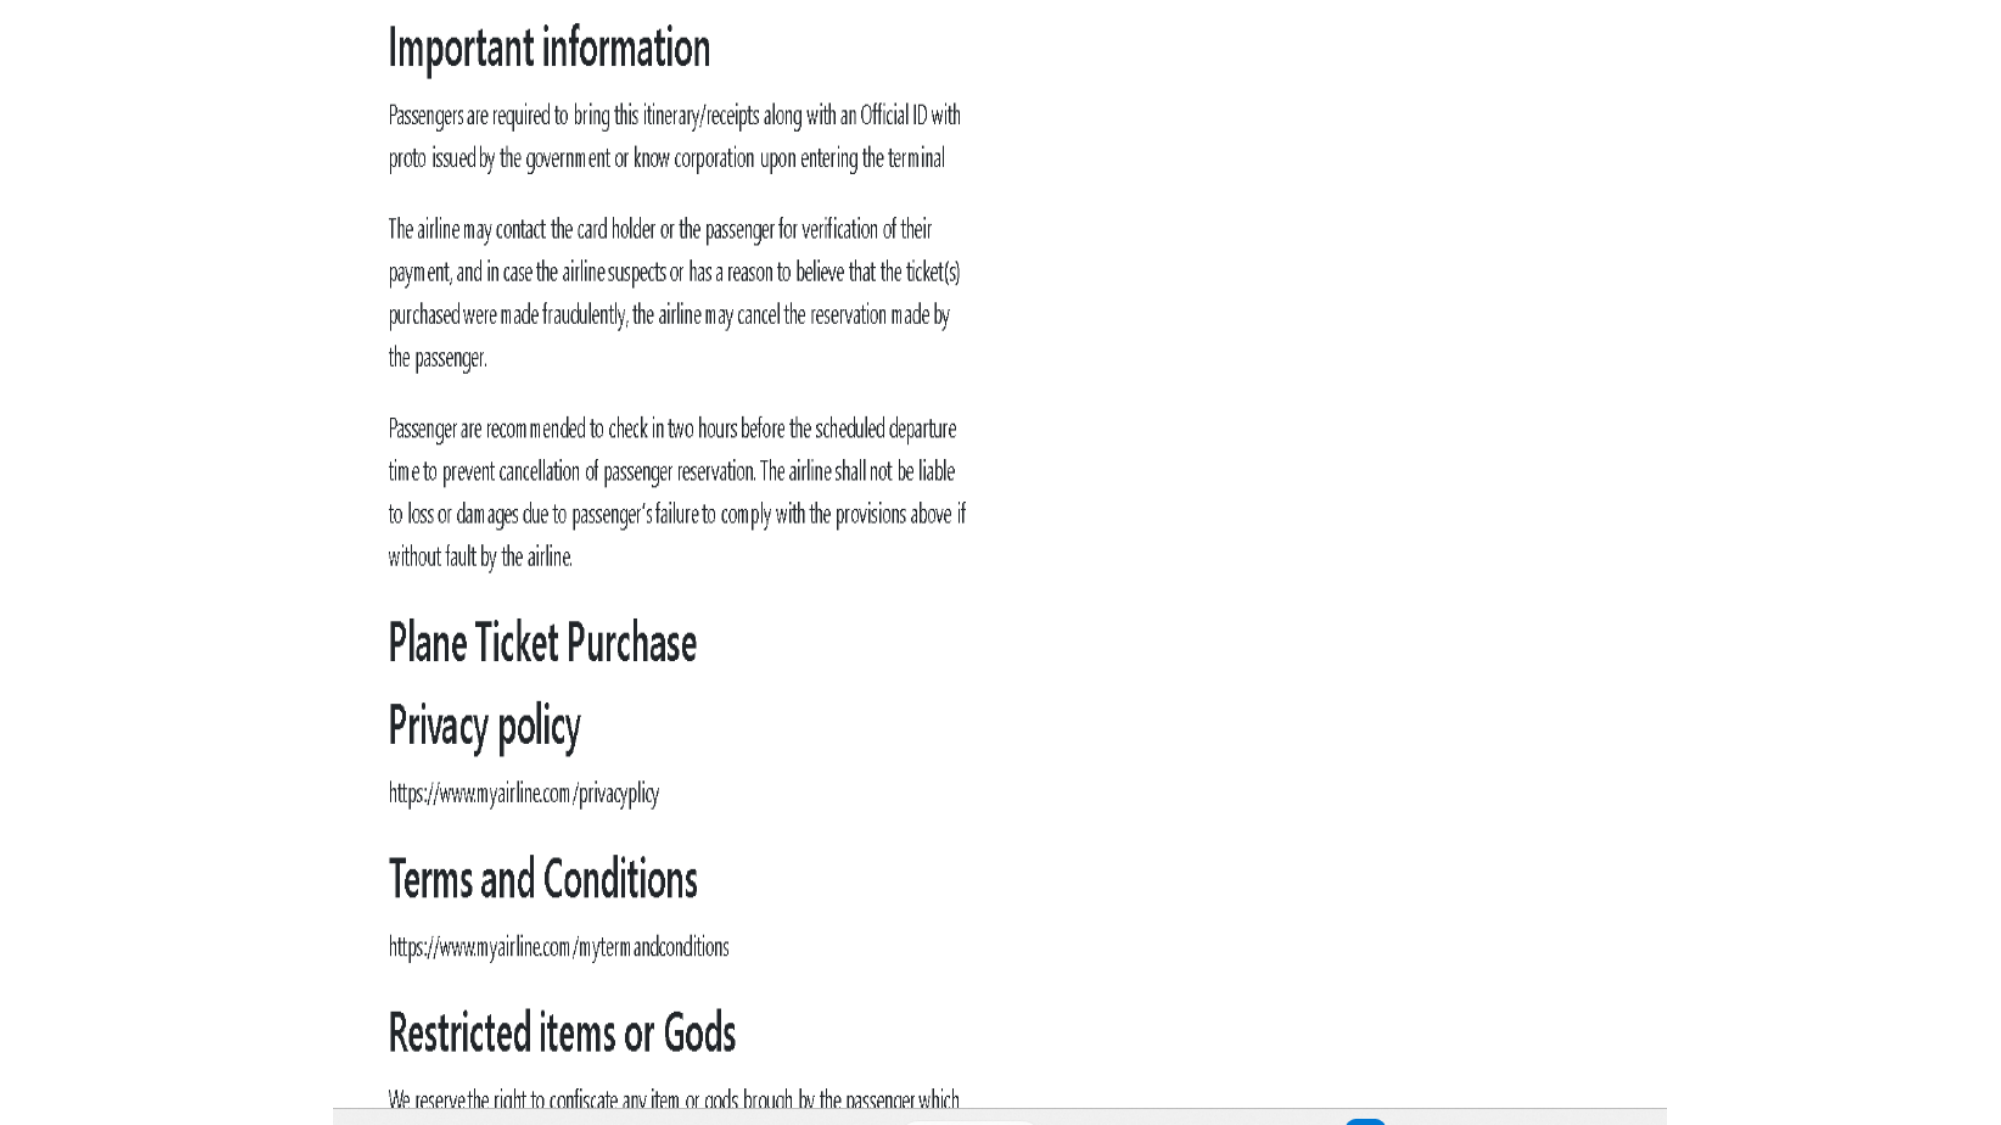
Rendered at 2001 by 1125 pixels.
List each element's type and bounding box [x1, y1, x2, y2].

picture [333, 0, 1667, 1125]
